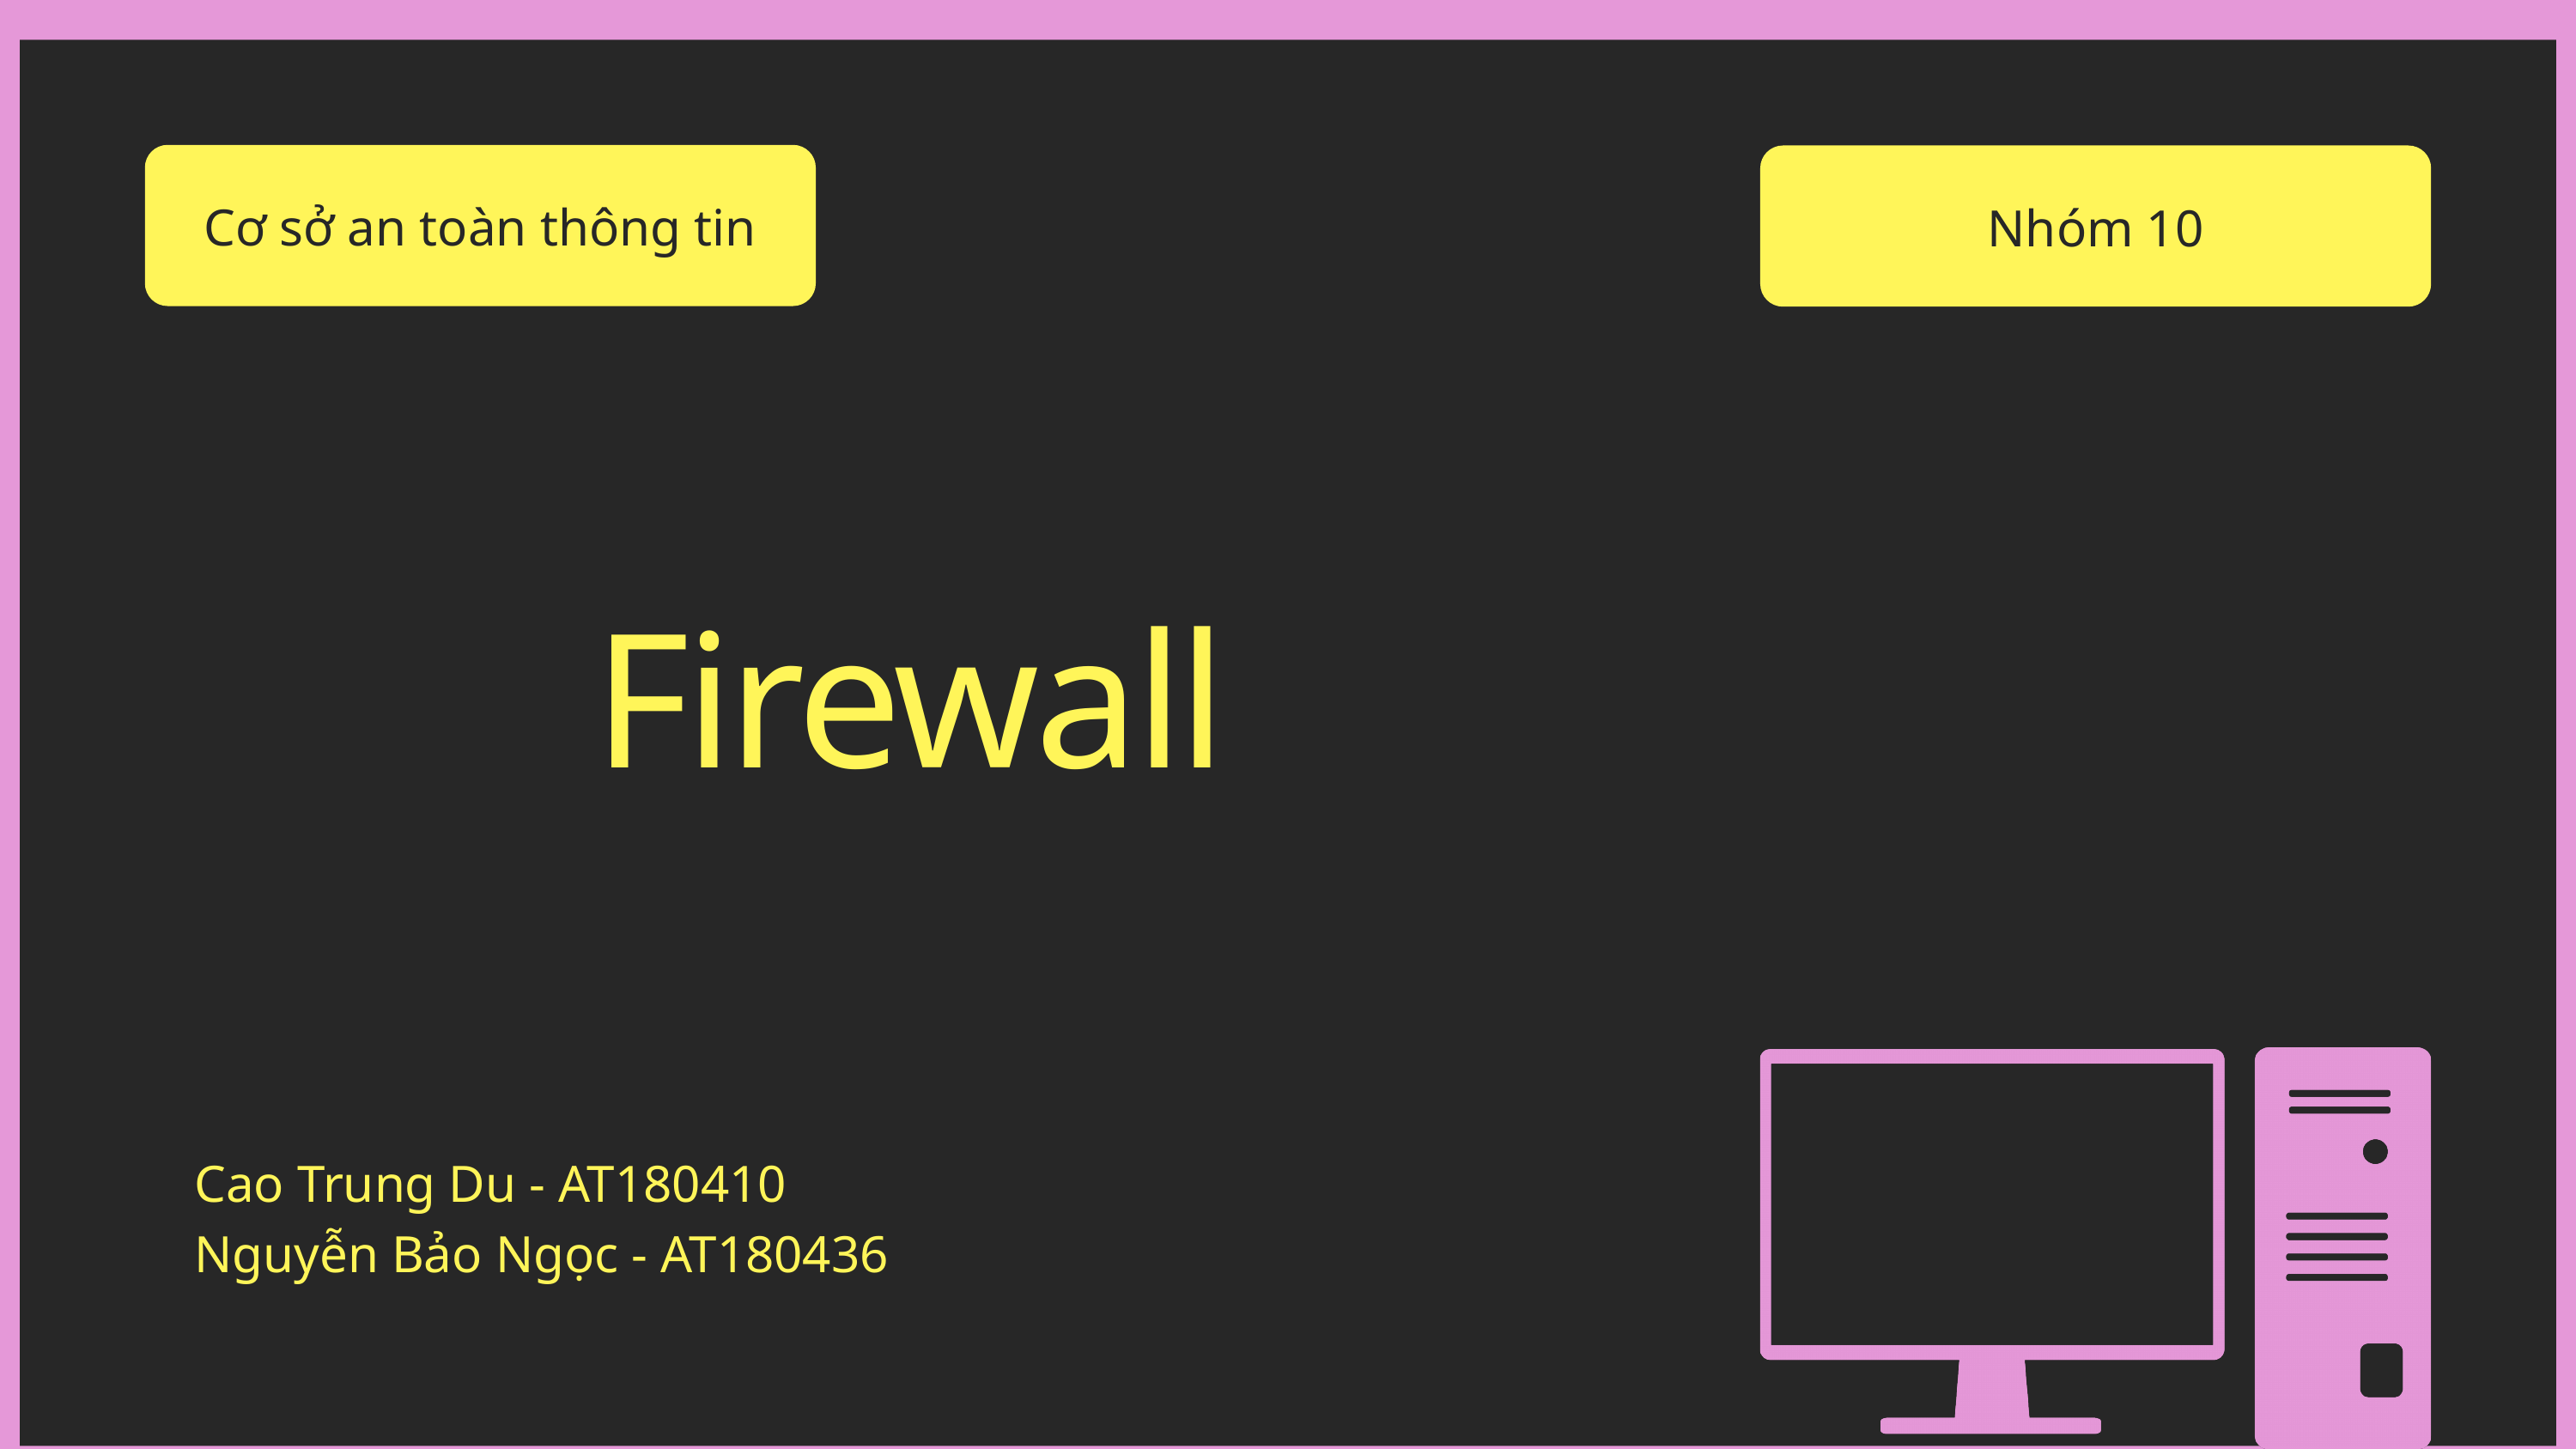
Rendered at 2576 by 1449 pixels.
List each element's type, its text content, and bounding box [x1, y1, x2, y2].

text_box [144, 144, 817, 306]
text_box Firewall [593, 619, 1911, 806]
text_box Cao Trung Du - AT180410 Nguyễn Bảo Ngọc - AT180436 [194, 1142, 1512, 1282]
text_box [20, 39, 2556, 1446]
text_box [1759, 1047, 2432, 1449]
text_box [1759, 145, 2432, 307]
